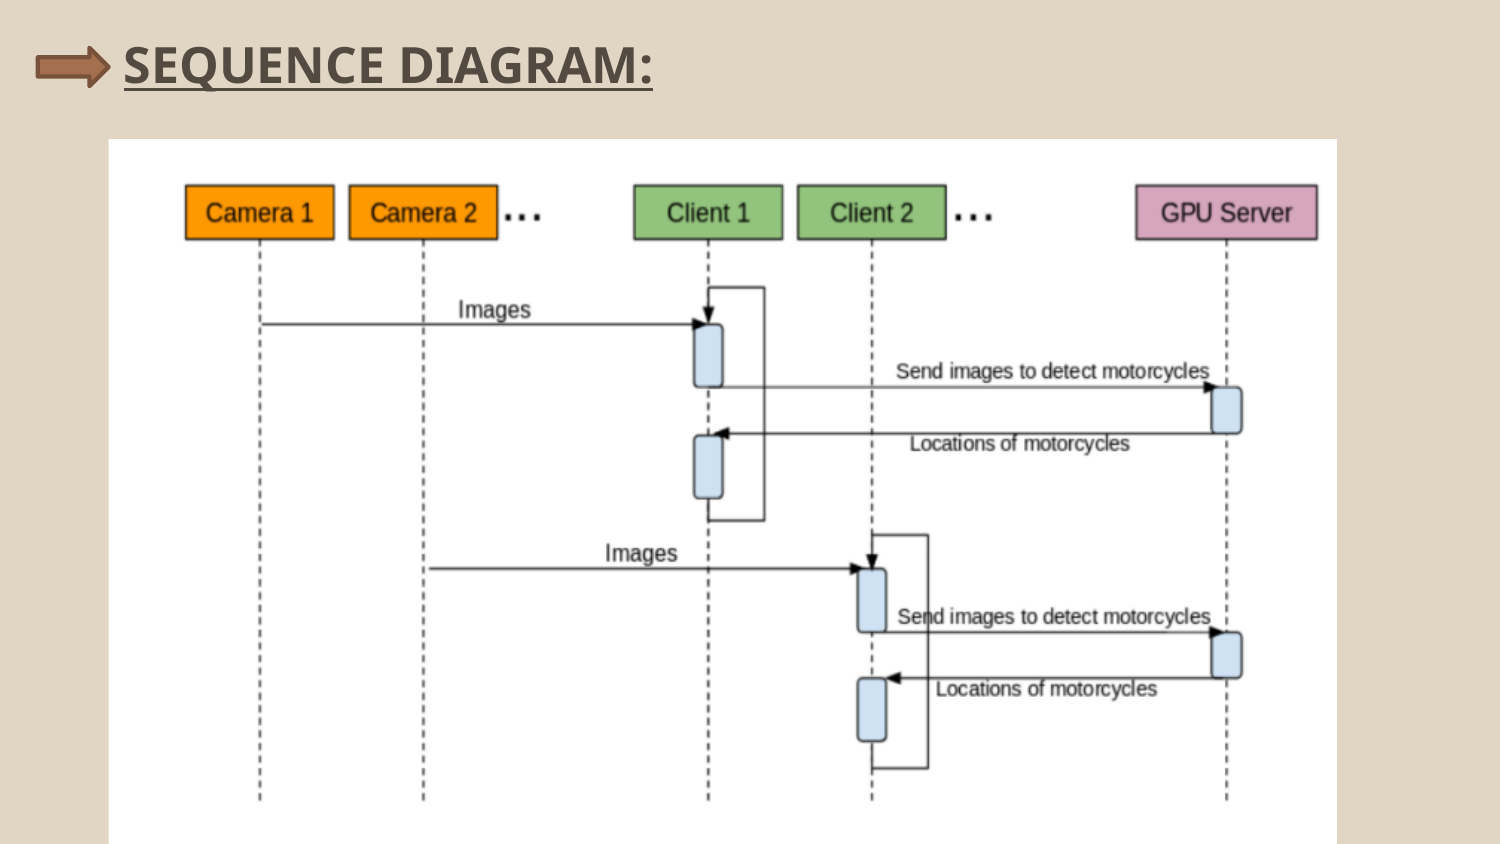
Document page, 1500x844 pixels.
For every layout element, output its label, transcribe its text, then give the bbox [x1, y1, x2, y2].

picture [108, 139, 1338, 844]
text_box [35, 45, 111, 89]
title SEQUENCE DIAGRAM: [14, 18, 750, 115]
